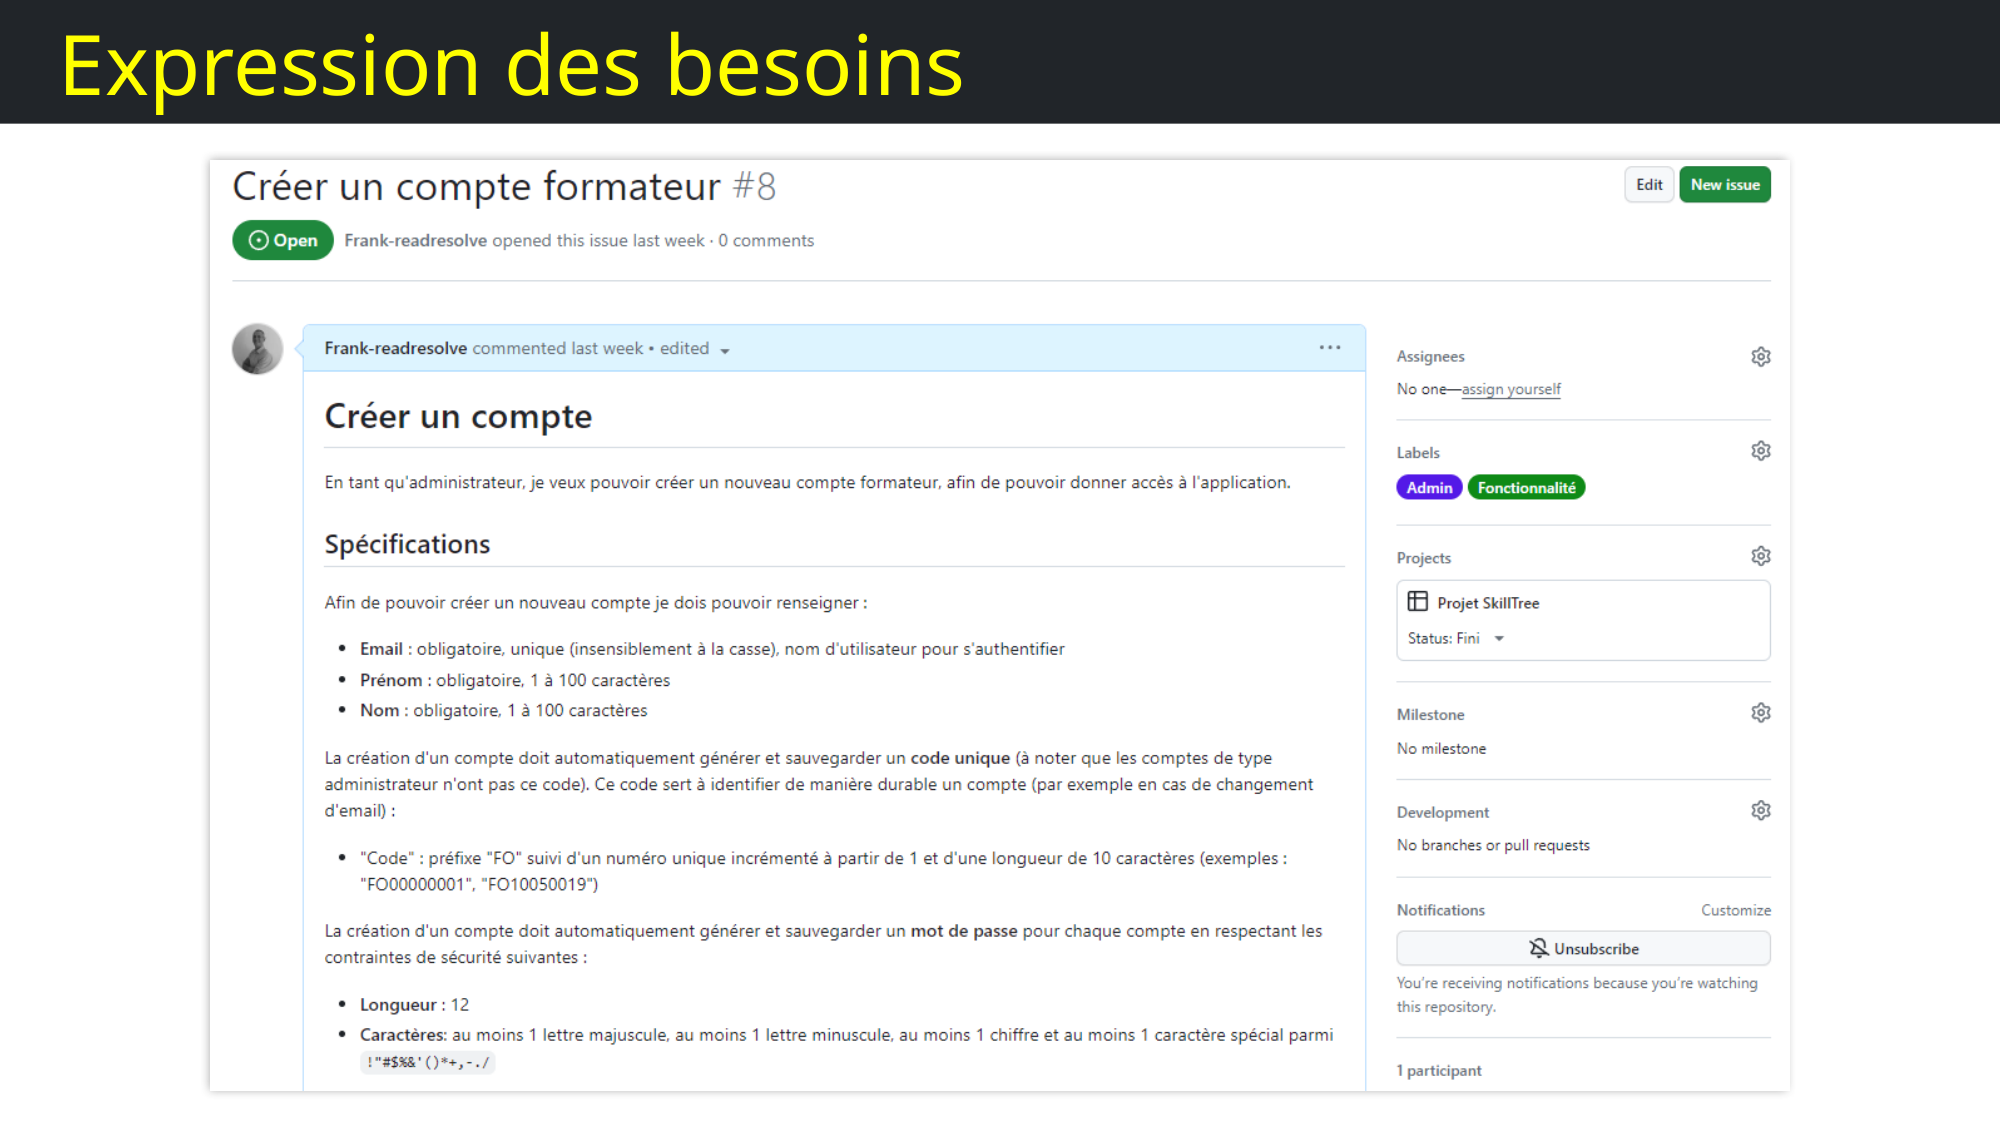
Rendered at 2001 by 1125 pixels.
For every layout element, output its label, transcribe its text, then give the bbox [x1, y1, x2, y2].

picture [210, 160, 1790, 1092]
text_box Expression des besoins [0, 0, 2000, 124]
